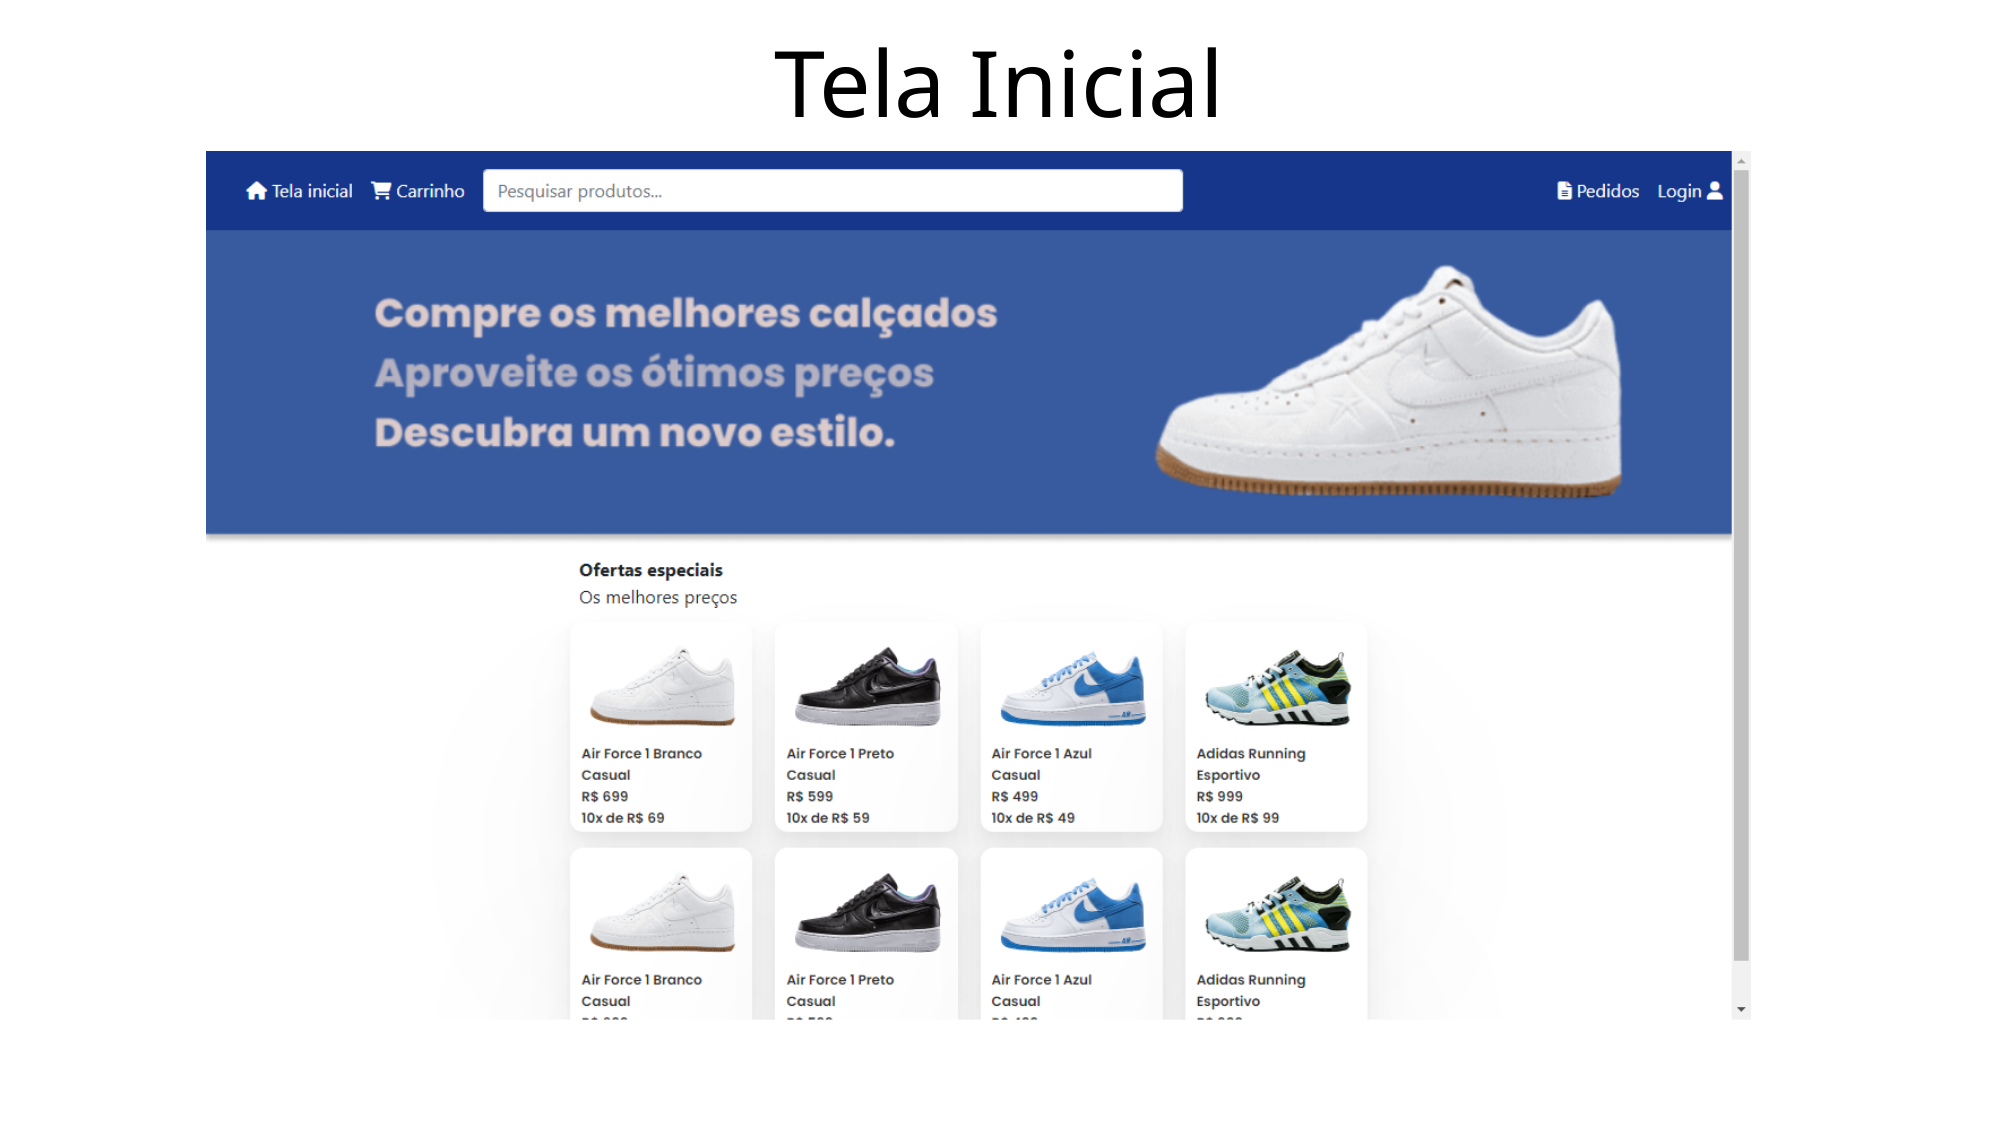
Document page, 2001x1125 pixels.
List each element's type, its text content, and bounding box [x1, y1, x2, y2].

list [206, 151, 1794, 1083]
title Tela Inicial [137, 0, 1863, 197]
